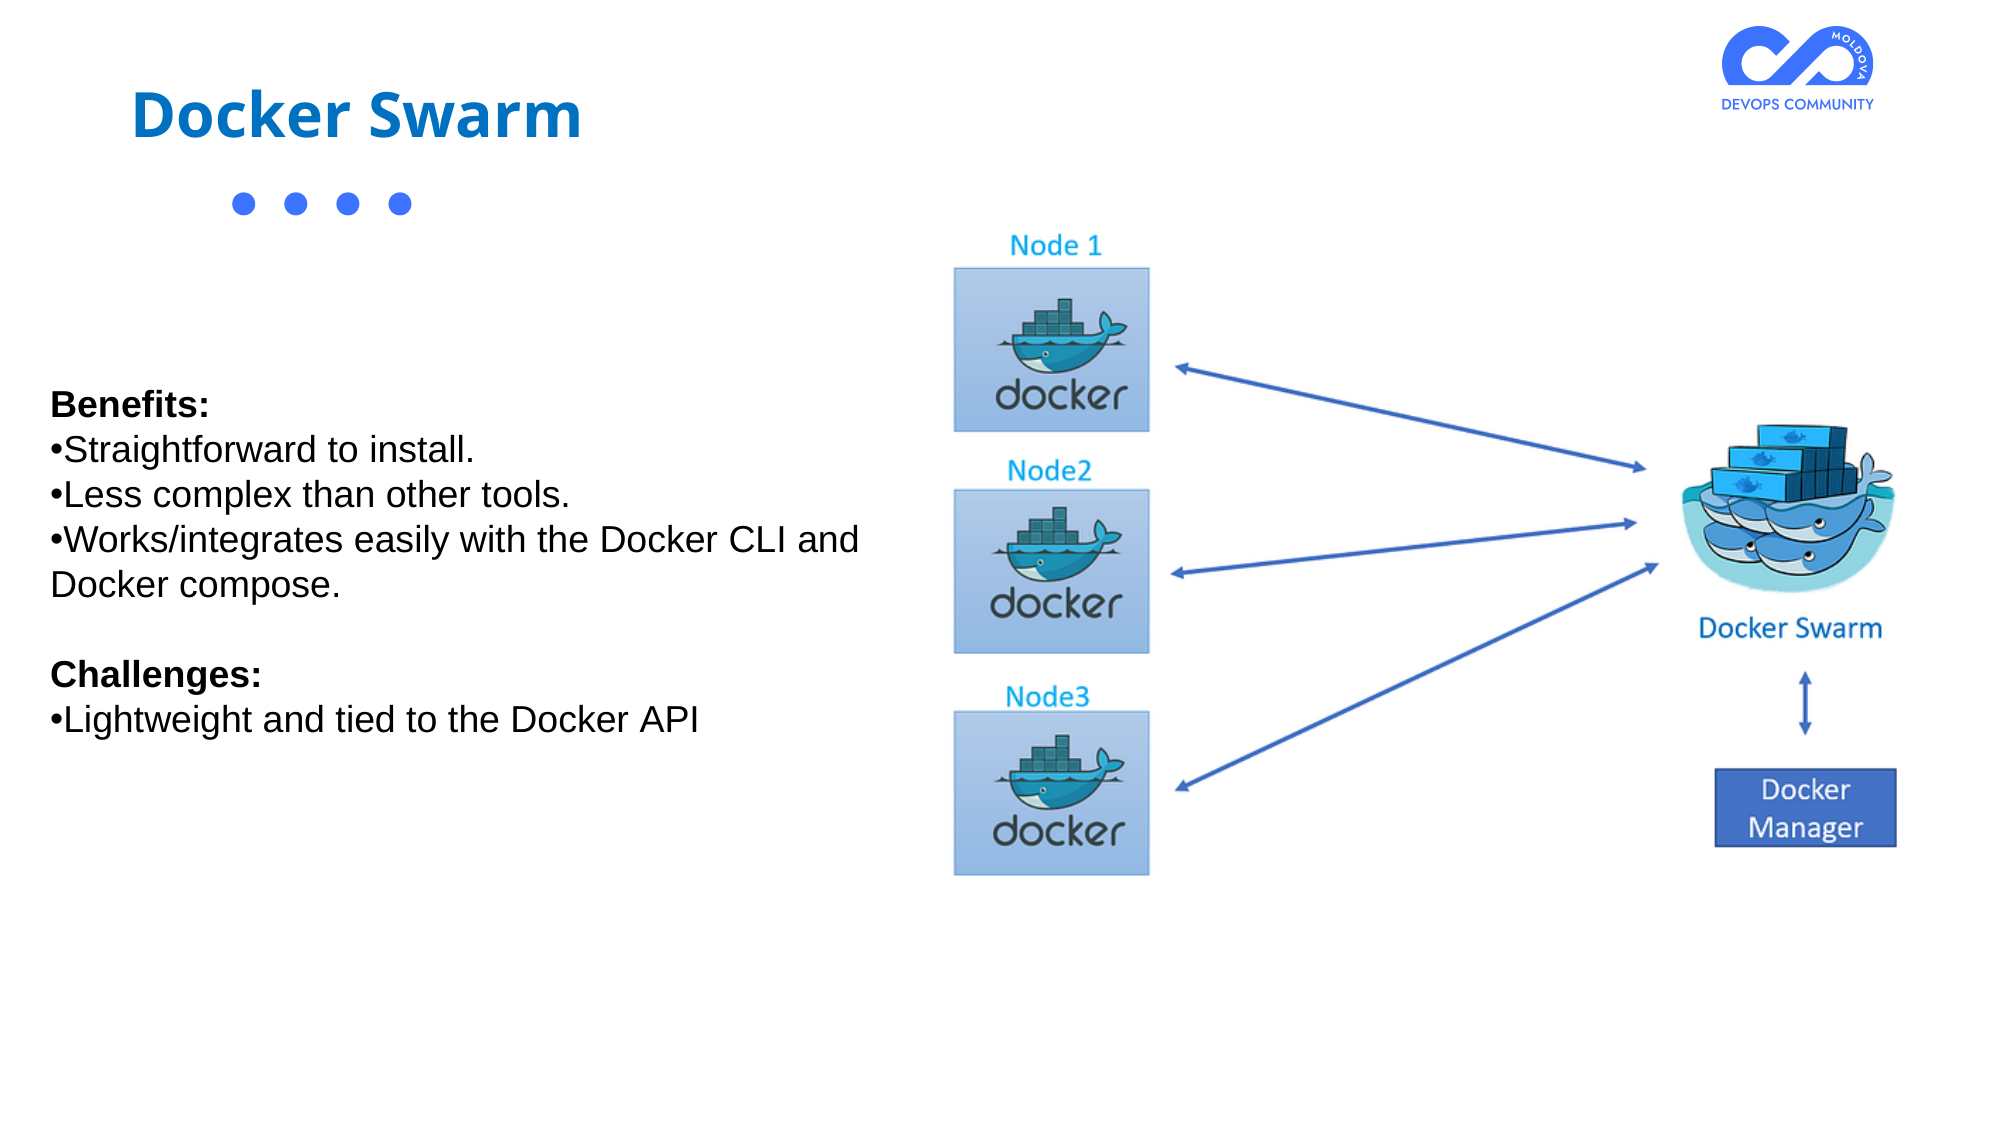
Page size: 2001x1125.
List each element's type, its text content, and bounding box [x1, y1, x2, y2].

picture [1722, 26, 1874, 110]
picture [919, 224, 2000, 889]
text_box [232, 192, 412, 216]
text_box Benefits: ​ Straightforward to install.​ Less complex than other tools.​ Works/integrates easily with the Docker CLI and Docker compose.​ ​ Challenges: ​ Lightweight and tied to the Docker API [35, 373, 919, 748]
text_box Docker Swarm [115, 67, 839, 158]
